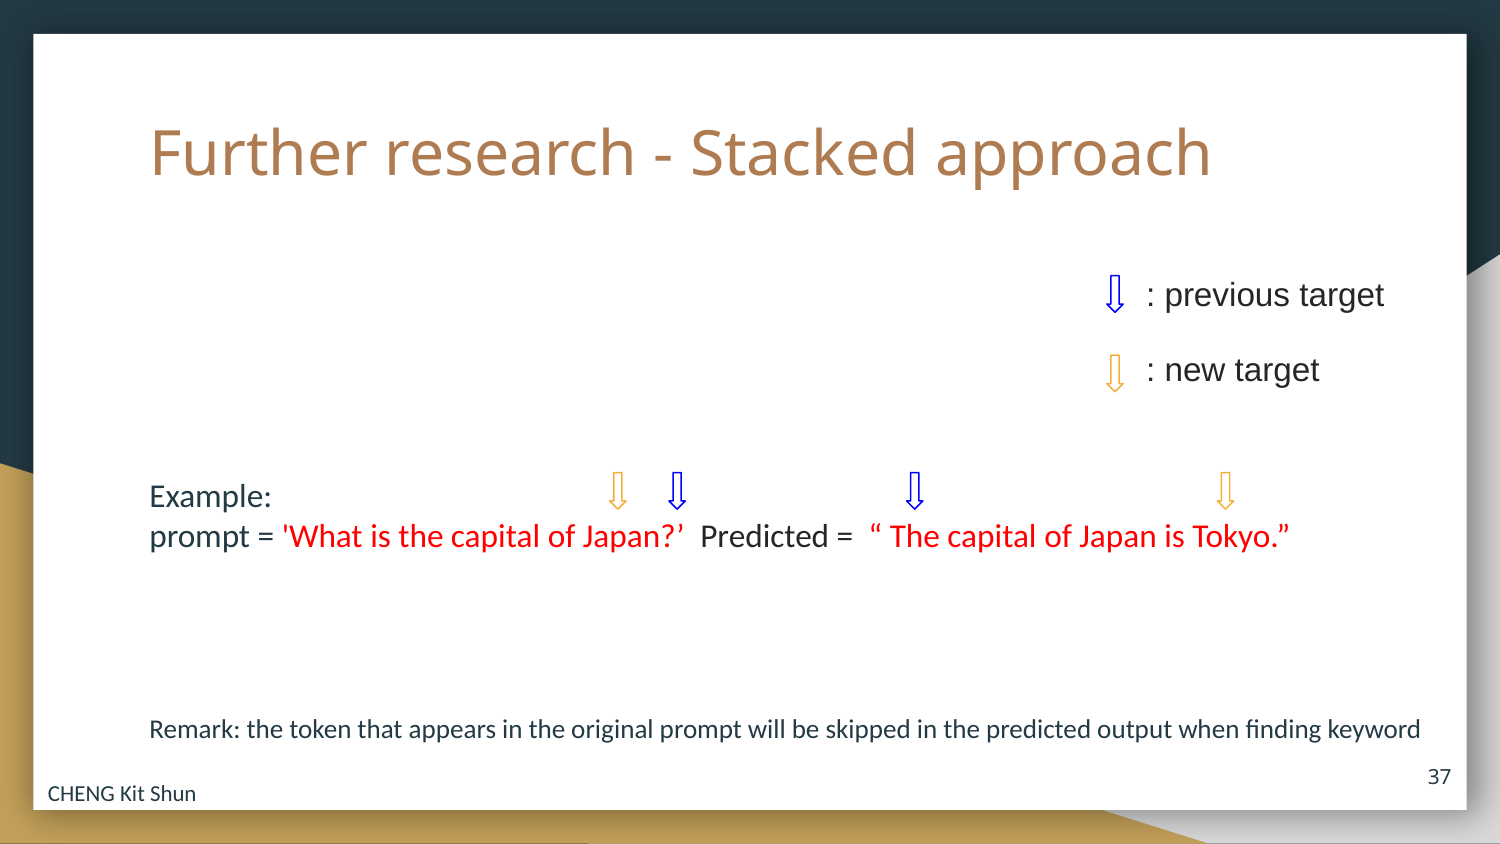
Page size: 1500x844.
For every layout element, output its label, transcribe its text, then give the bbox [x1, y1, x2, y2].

text_box [1217, 472, 1234, 510]
text_box [1106, 355, 1124, 392]
text_box : new target [1131, 333, 1417, 404]
list Example: prompt = 'What is the capital of Japan?’ Predicted = “ The capital of Japan is Tokyo.” [134, 458, 1366, 696]
text_box Remark: the token that appears in the original prompt will be skipped in the predicted output when finding keyword [134, 696, 1447, 760]
text_box [609, 472, 626, 510]
text_box : previous target [1131, 258, 1417, 329]
text_box [668, 472, 686, 510]
text_box CHENG Kit Shun [32, 763, 260, 810]
title Further research - Stacked approach [134, 97, 1366, 255]
text_box [1106, 275, 1124, 313]
slide_number ‹#› [1376, 745, 1467, 810]
text_box [906, 472, 923, 510]
